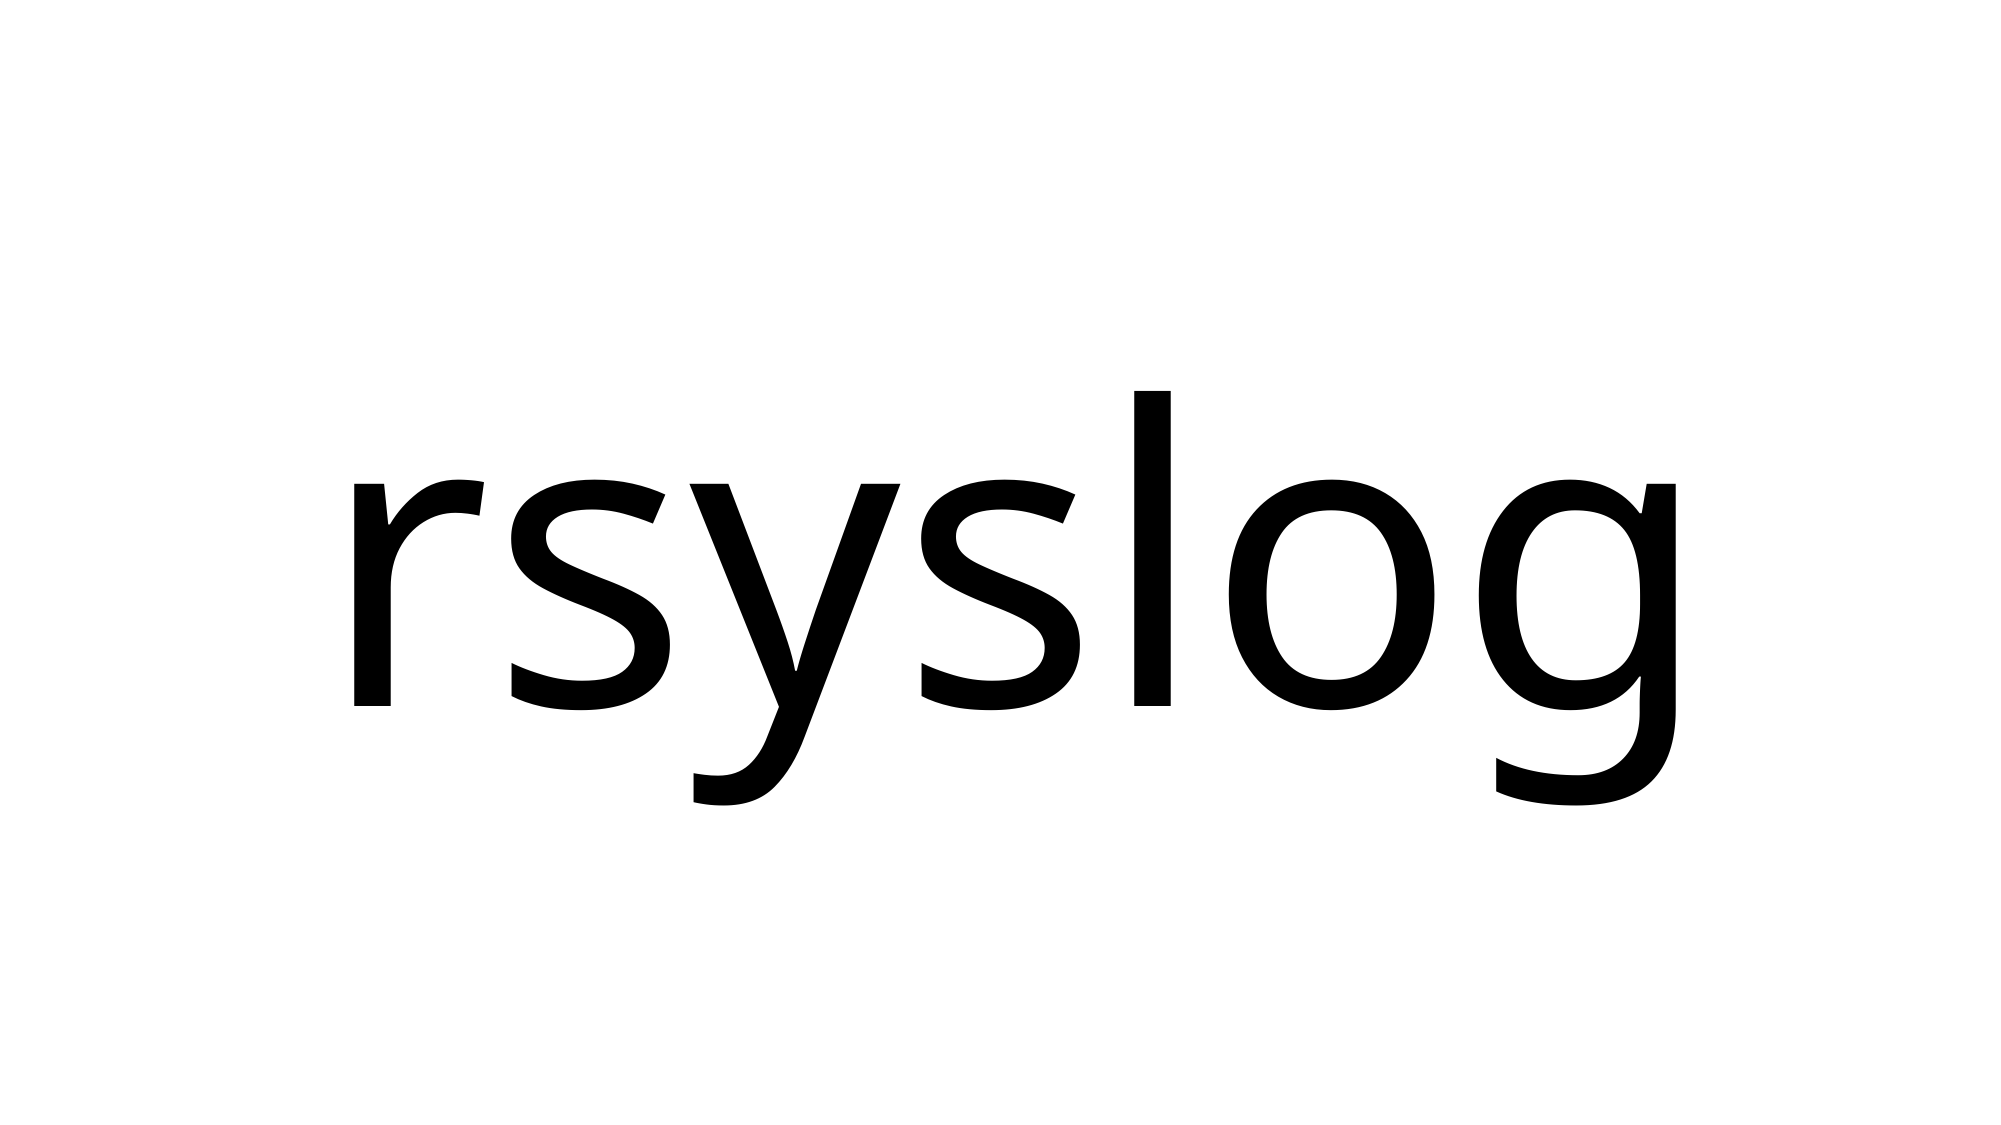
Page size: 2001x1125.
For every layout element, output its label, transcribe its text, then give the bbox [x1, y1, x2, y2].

text_box rsyslog [222, 213, 1809, 870]
